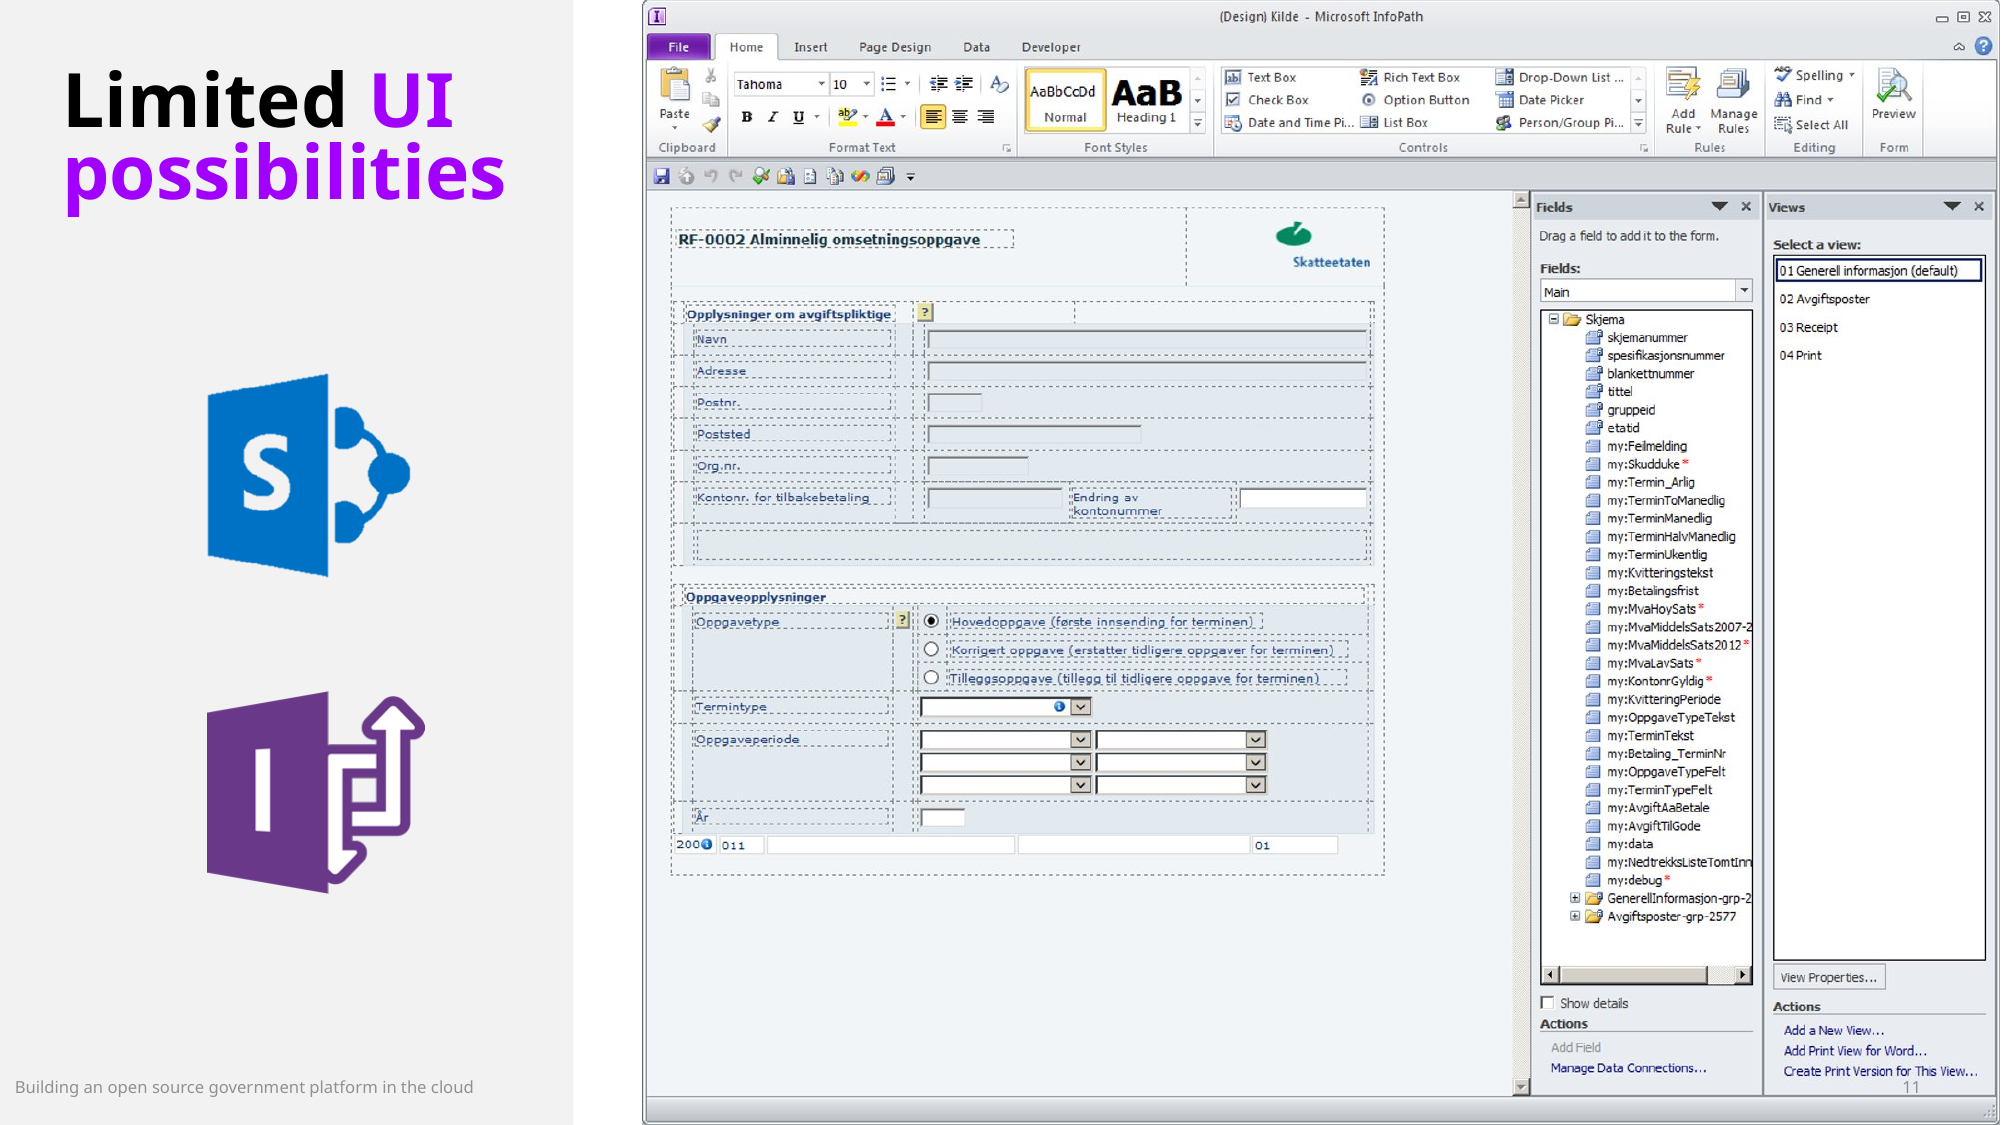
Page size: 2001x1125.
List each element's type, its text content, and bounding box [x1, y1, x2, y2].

title Limited UI possibilities [62, 62, 642, 306]
text_box [0, 0, 575, 1125]
picture [190, 367, 423, 586]
picture [642, 0, 2000, 1125]
picture [207, 691, 425, 894]
text_box Building an open source government platform in the cloud [0, 1069, 504, 1104]
